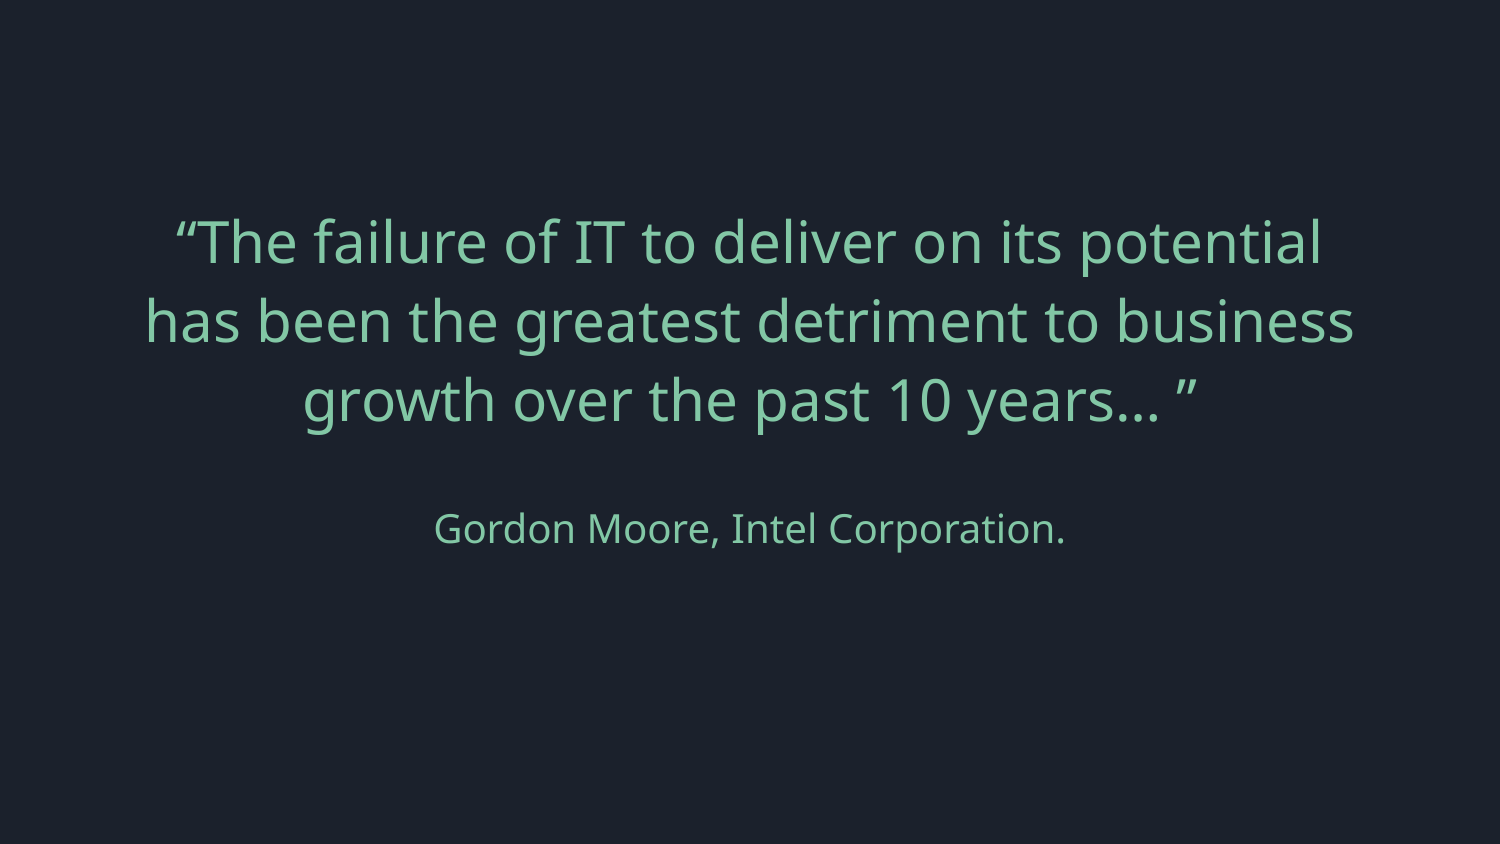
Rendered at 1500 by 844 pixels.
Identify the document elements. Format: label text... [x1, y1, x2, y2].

list Gordon Moore, Intel Corporation. [126, 485, 1373, 571]
title “The failure of IT to deliver on its potential has been the greatest detriment to business growth over the past 10 years… ” [126, 164, 1373, 476]
